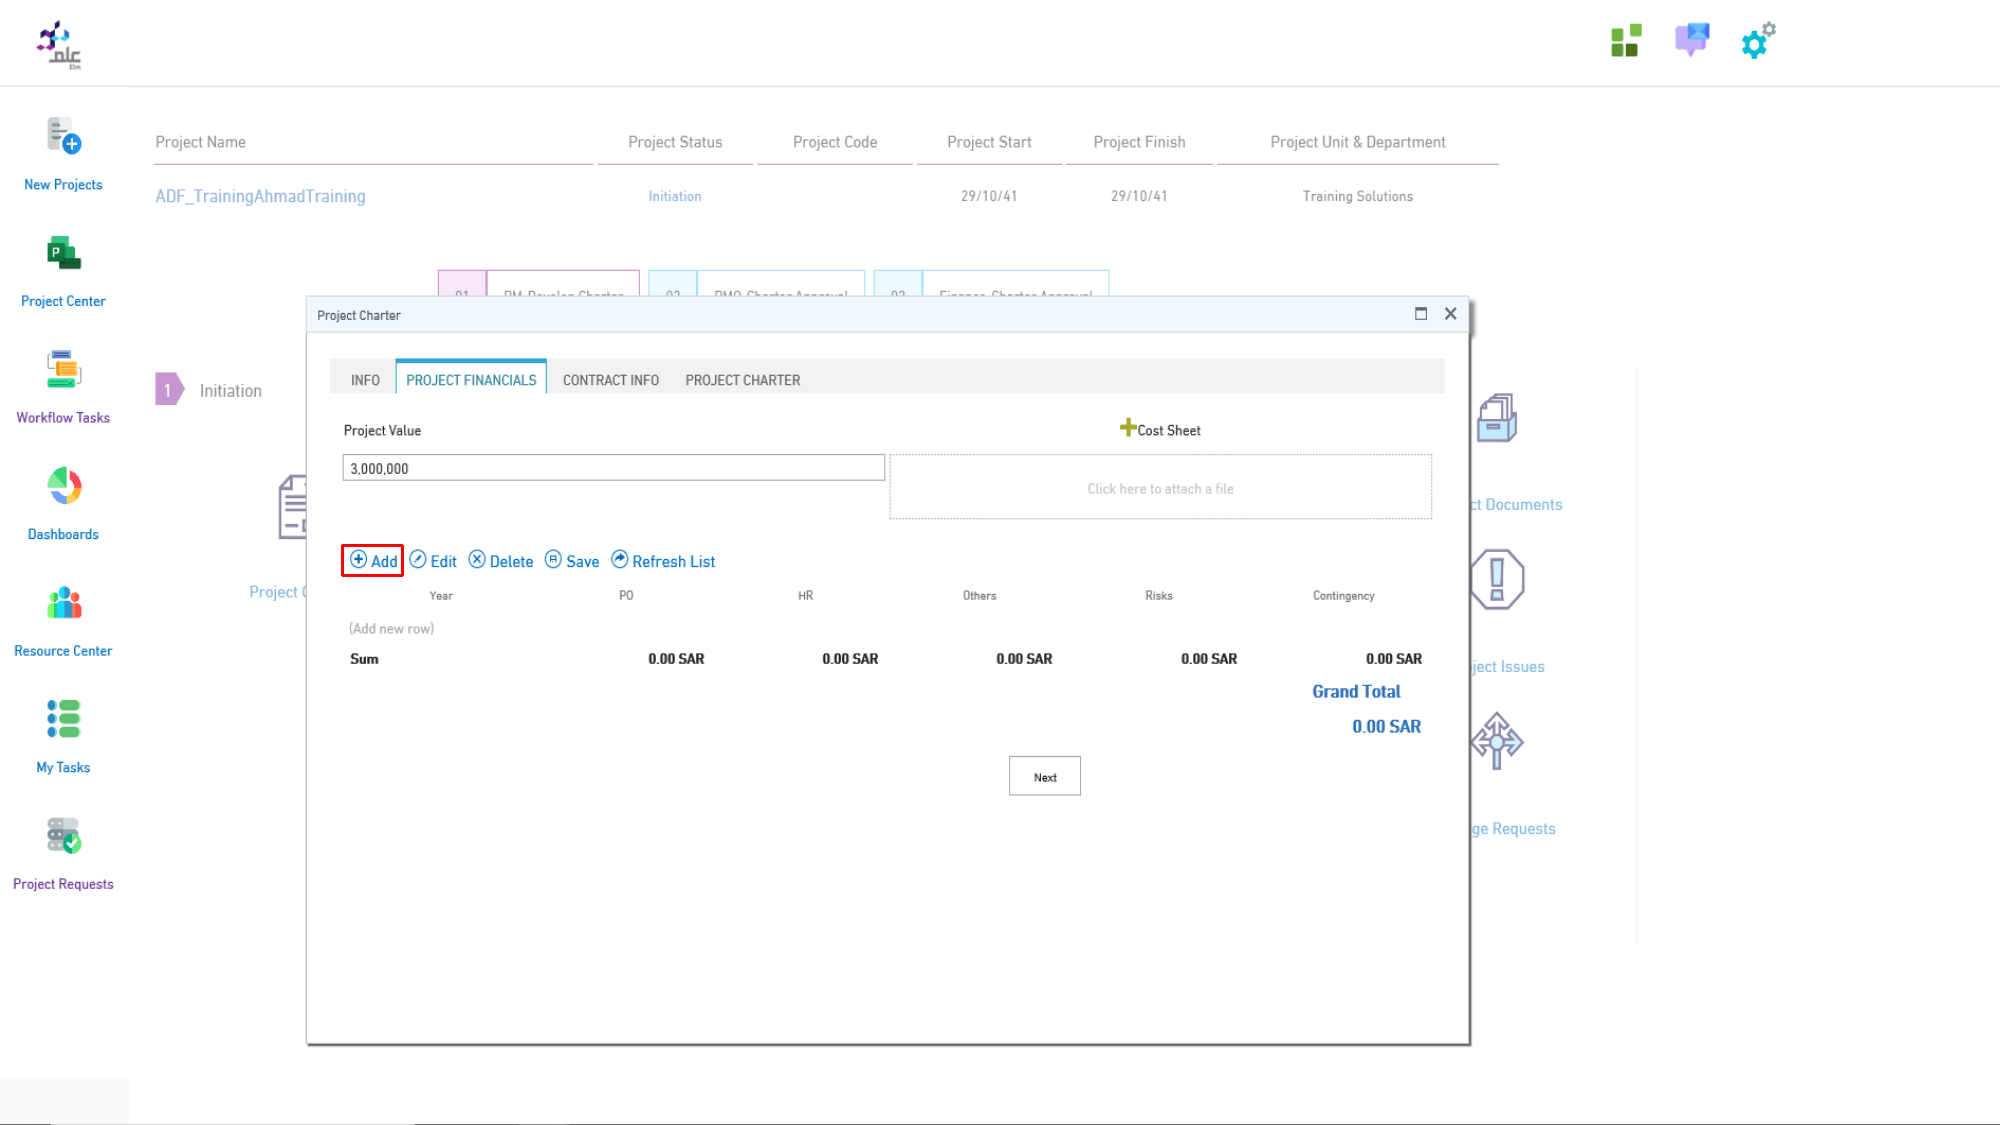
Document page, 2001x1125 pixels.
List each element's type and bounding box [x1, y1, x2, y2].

list [0, 0, 2000, 1125]
